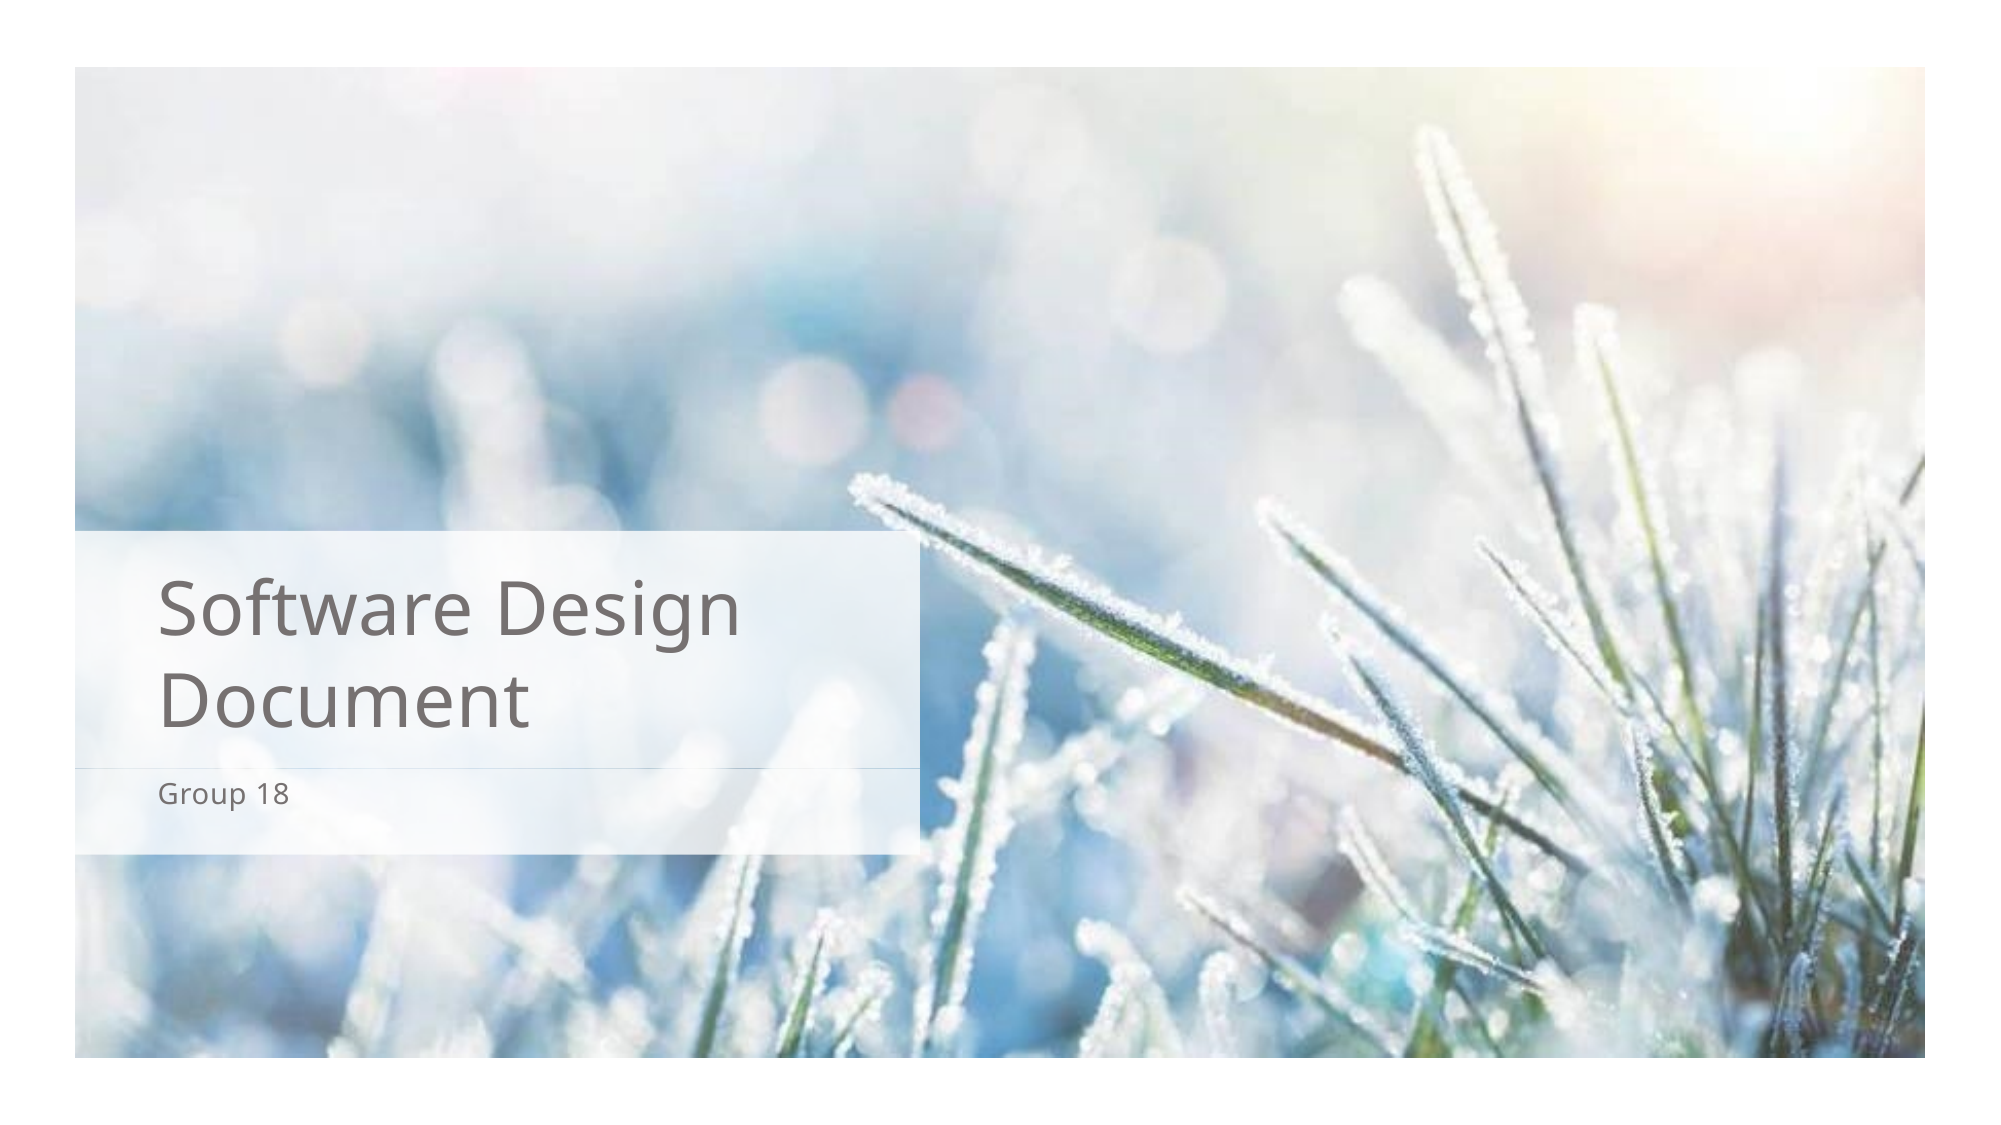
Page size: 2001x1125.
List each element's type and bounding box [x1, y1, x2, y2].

picture [75, 67, 1925, 1058]
